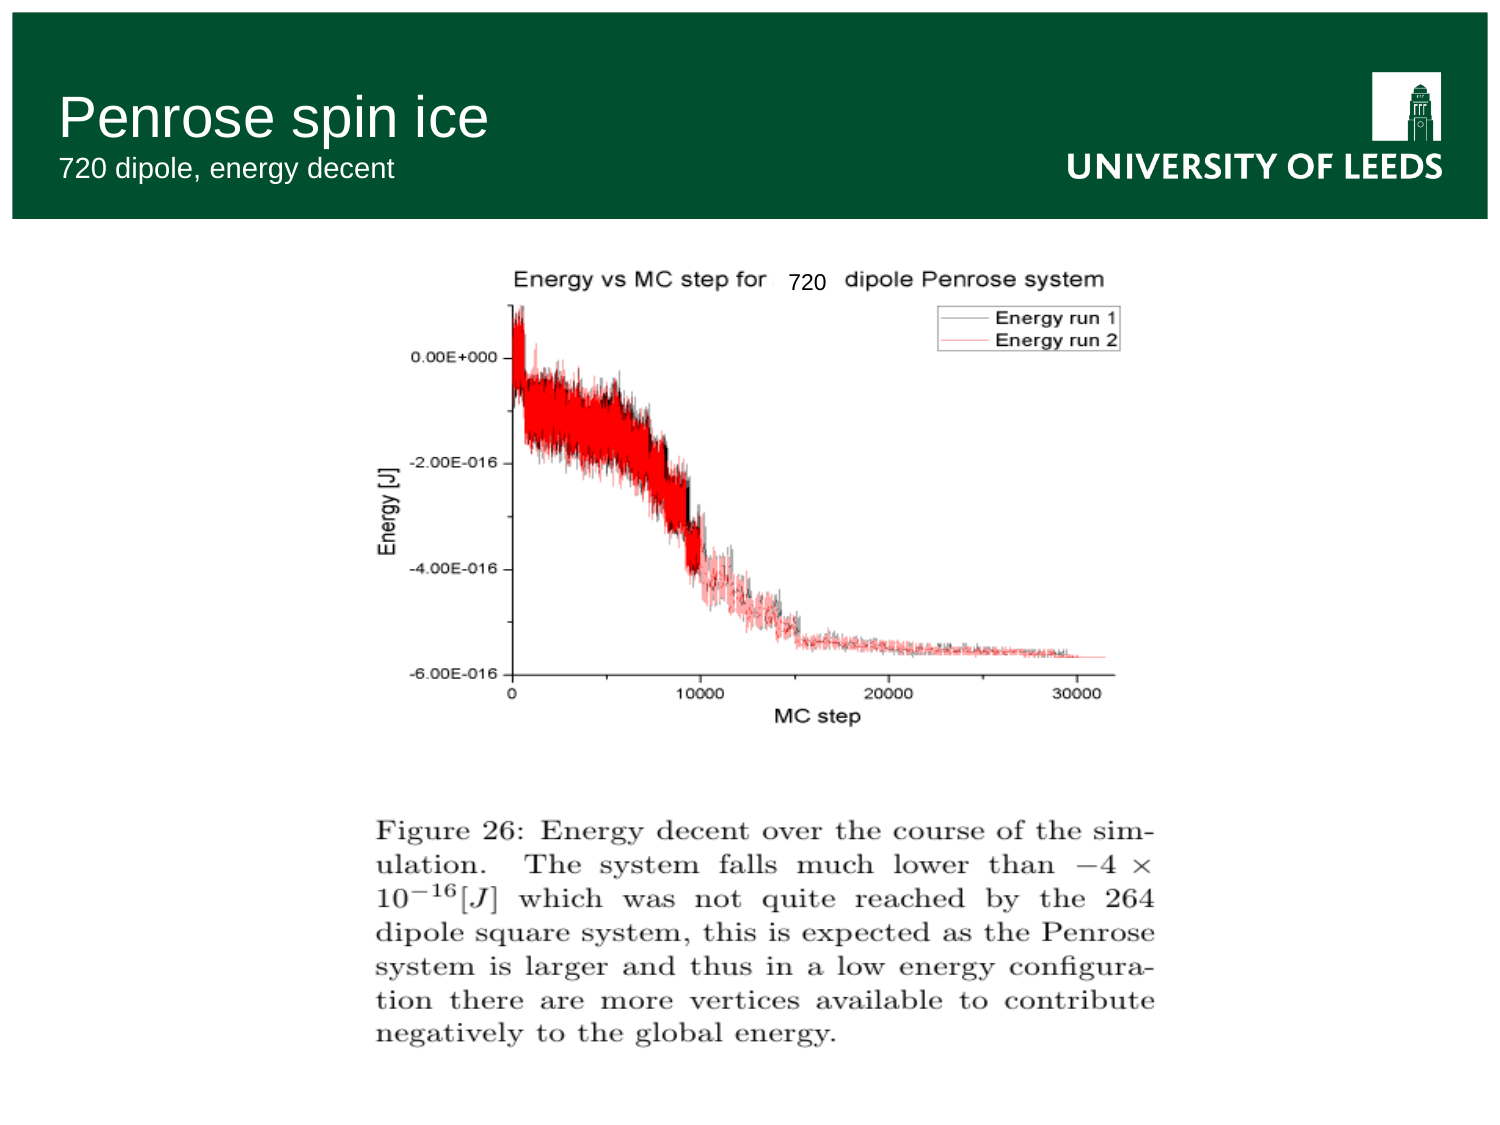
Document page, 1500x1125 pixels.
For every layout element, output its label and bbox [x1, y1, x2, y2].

text_box [12, 12, 1488, 220]
picture [359, 255, 1176, 1066]
